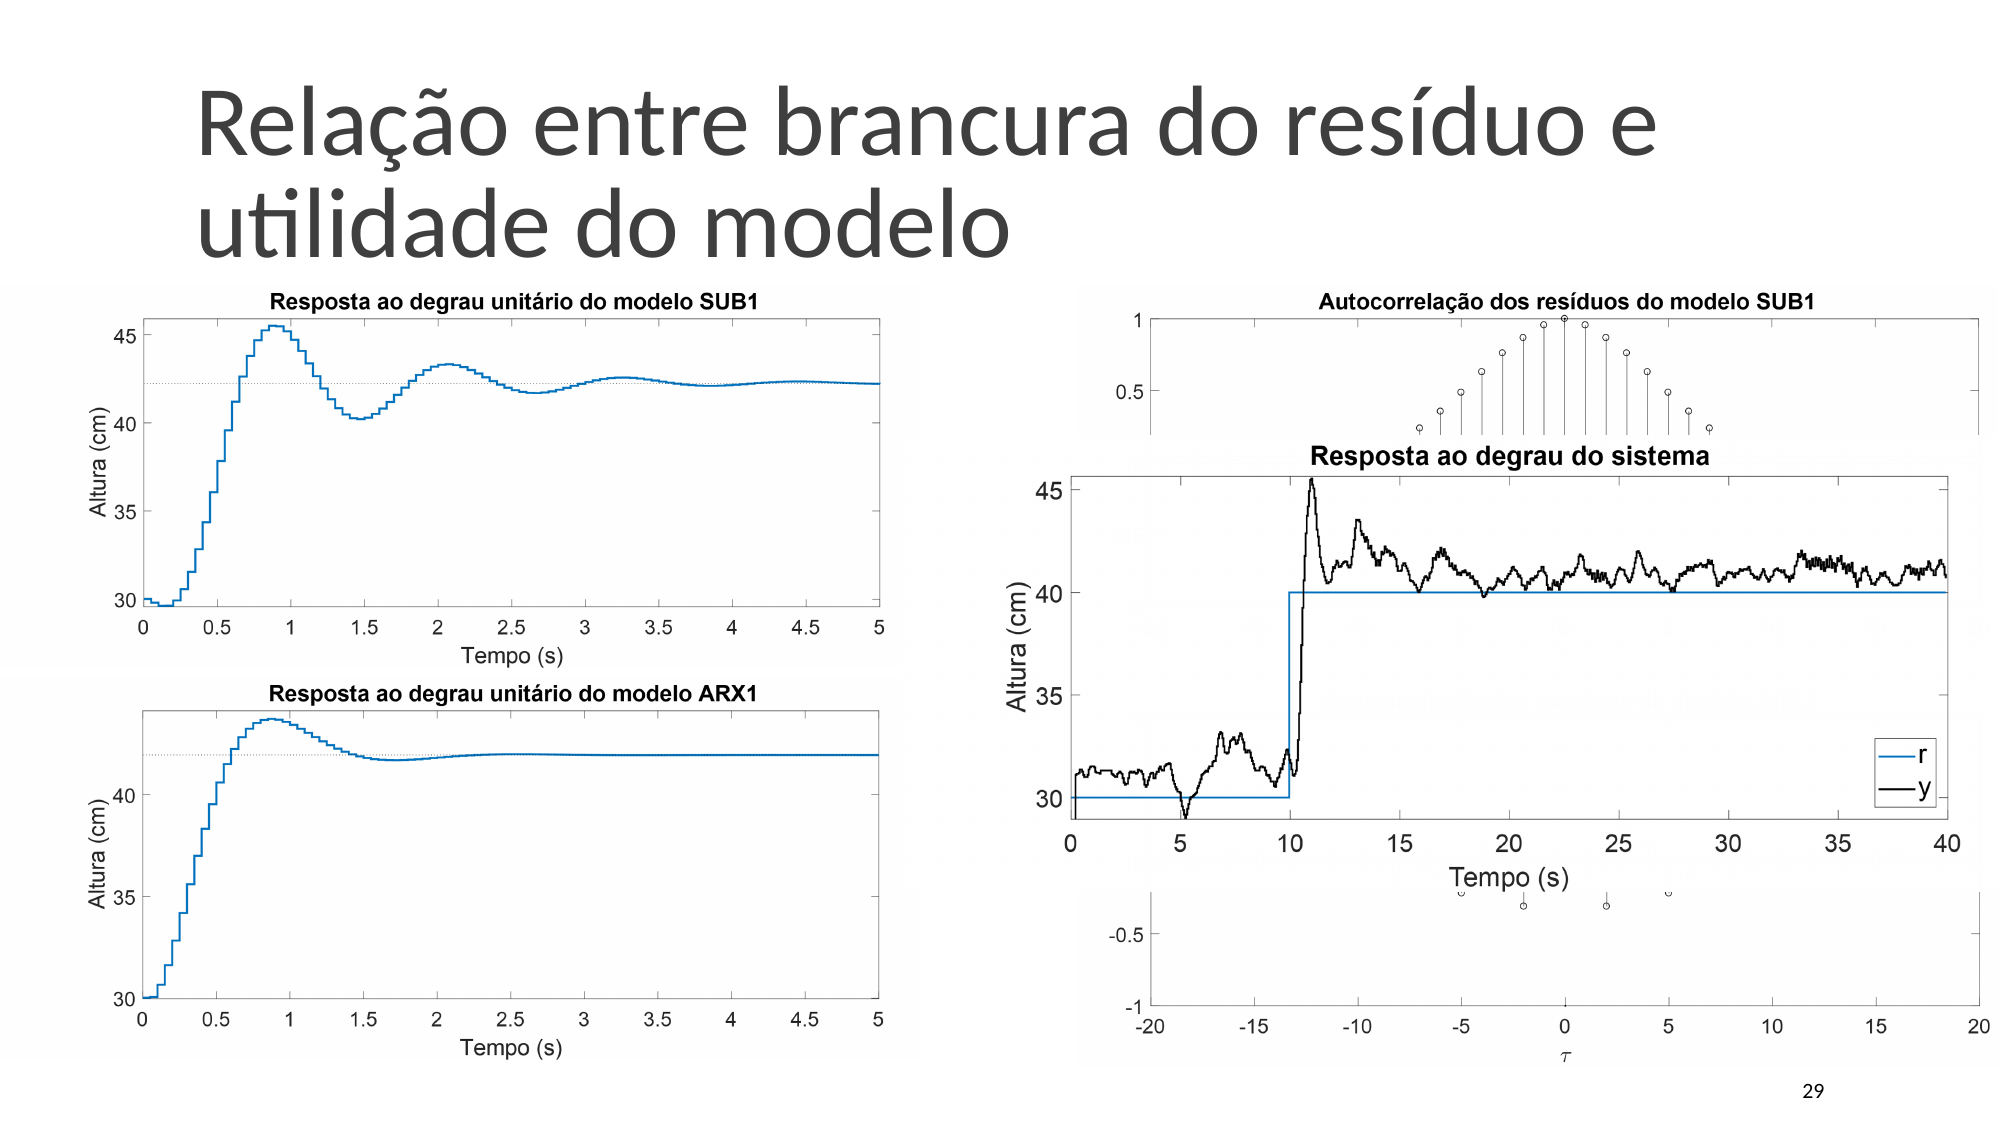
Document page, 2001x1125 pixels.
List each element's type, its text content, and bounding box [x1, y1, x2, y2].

picture [0, 284, 1998, 1067]
title Relação entre brancura do resíduo e utilidade do modelo [180, 47, 1830, 285]
slide_number 29 [1624, 1076, 1840, 1120]
